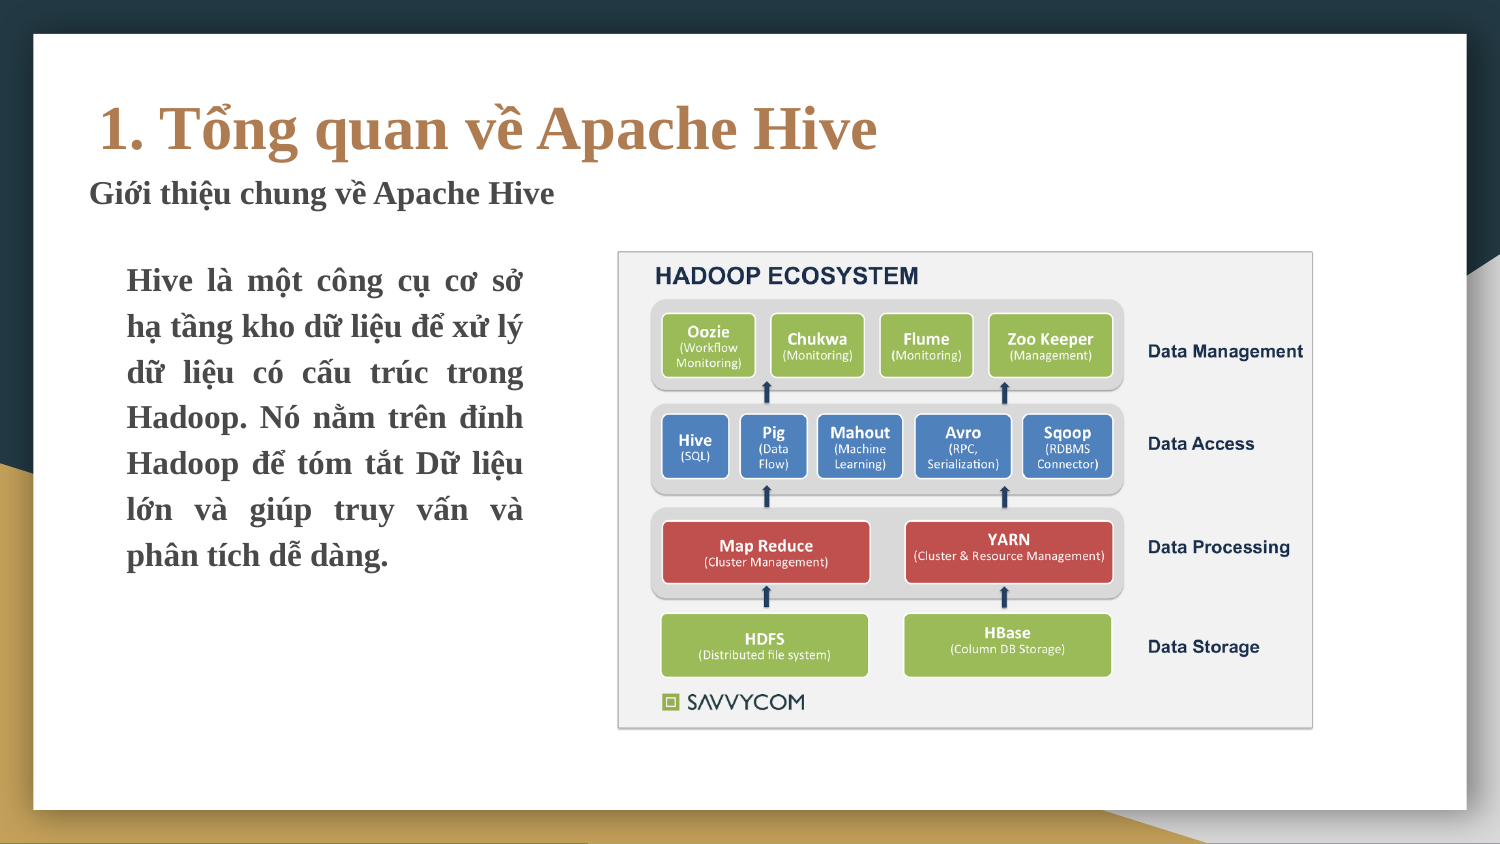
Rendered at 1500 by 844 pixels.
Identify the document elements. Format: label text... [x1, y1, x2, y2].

text_box Giới thiệu chung về Apache Hive [61, 150, 699, 222]
picture [615, 249, 1315, 732]
title 1. Tổng quan về Apache Hive [83, 71, 1315, 229]
list Hive là một công cụ cơ sở hạ tầng kho dữ liệu để xử lý dữ liệu có cấu trúc trong Hadoop. Nó nằm trên đỉnh Hadoop để tóm tắt Dữ liệu lớn và giúp truy vấn và phân tích dễ dàng. [99, 237, 540, 732]
